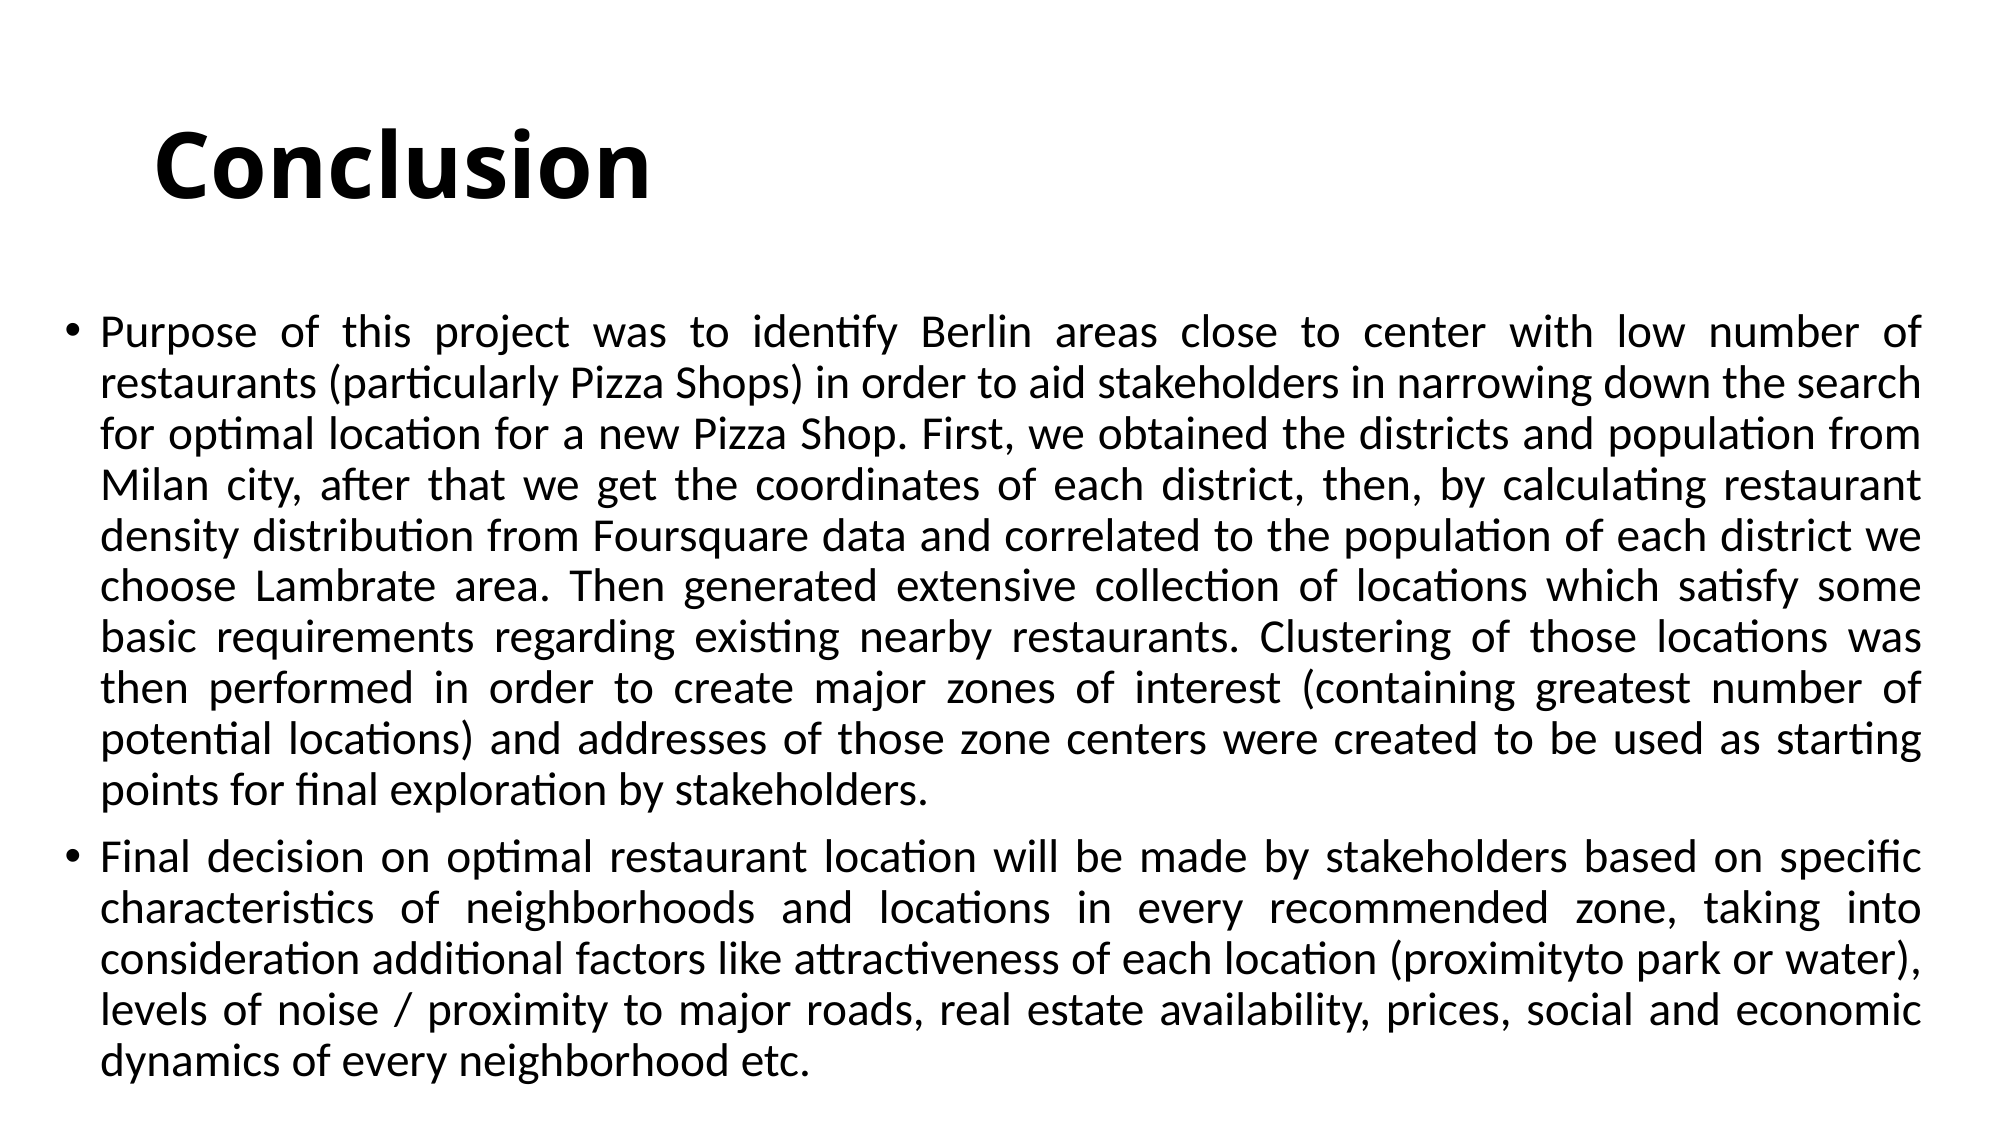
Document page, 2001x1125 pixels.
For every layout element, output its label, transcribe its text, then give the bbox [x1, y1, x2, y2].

list Purpose of this project was to identify Berlin areas close to center with low number of restaurants (particularly Pizza Shops) in order to aid stakeholders in narrowing down the search for optimal location for a new Pizza Shop. First, we obtained the districts and population from Milan city, after that we get the coordinates of each district, then, by calculating restaurant density distribution from Foursquare data and correlated to the population of each district we choose Lambrate area. Then generated extensive collection of locations which satisfy some basic requirements regarding existing nearby restaurants. Clustering of those locations was then performed in order to create major zones of interest (containing greatest number of potential locations) and addresses of those zone centers were created to be used as starting points for final exploration by stakeholders. Final decision on optimal restaurant location will be made by stakeholders based on specific characteristics of neighborhoods and locations in every recommended zone, taking into consideration additional factors like attractiveness of each location (proximityto park or water), levels of noise / proximity to major roads, real estate availability, prices, social and economic dynamics of every neighborhood etc. [49, 299, 1939, 1103]
title Conclusion [137, 59, 1863, 278]
